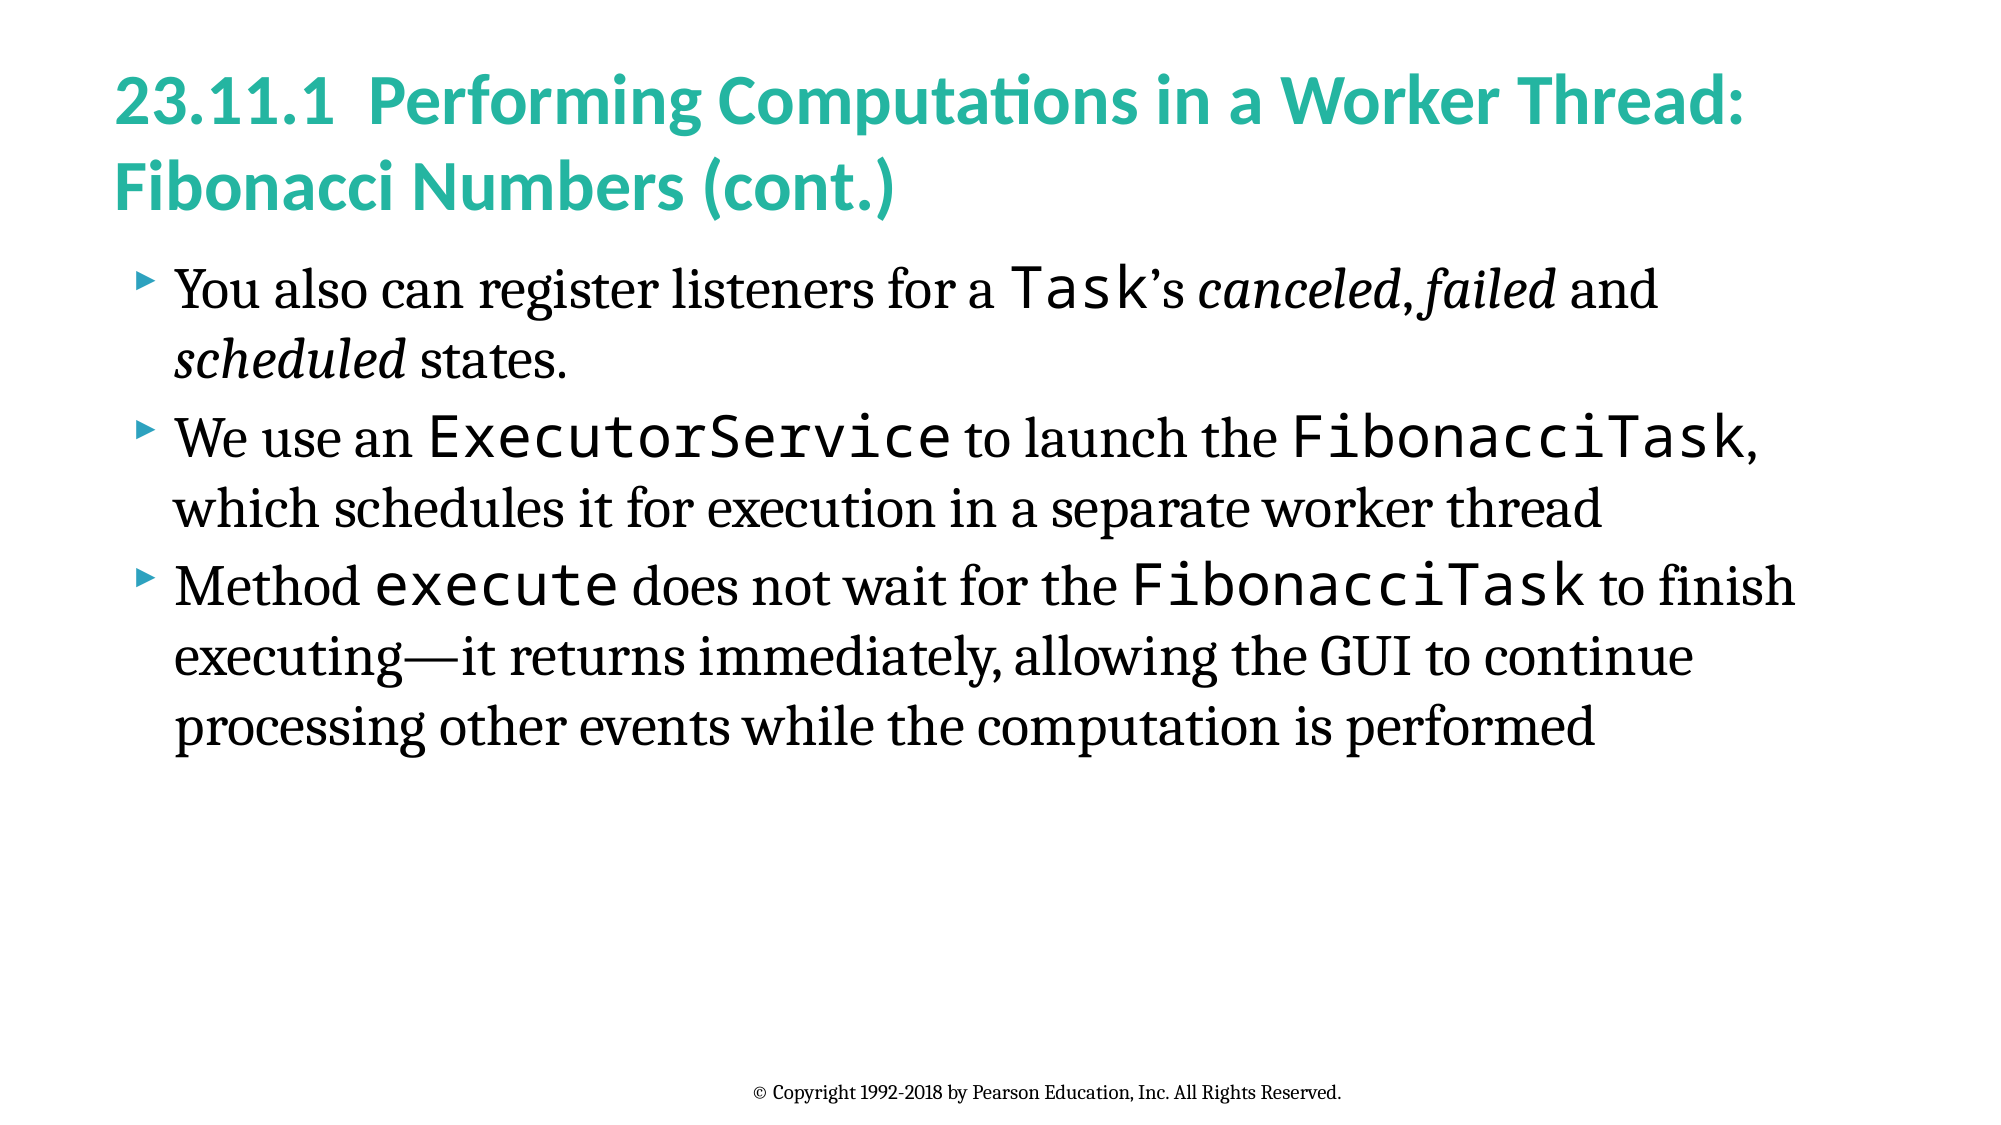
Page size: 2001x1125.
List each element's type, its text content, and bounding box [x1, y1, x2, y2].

list You also can register listeners for a Task’s canceled, failed and scheduled states. We use an ExecutorService to launch the FibonacciTask, which schedules it for execution in a separate worker thread Method execute does not wait for the FibonacciTask to finish executing—it returns immediately, allowing the GUI to continue processing other events while the computation is performed [99, 242, 1900, 986]
footer © Copyright 1992-2018 by Pearson Education, Inc. All Rights Reserved. [736, 1051, 1892, 1112]
title 23.11.1 Performing Computations in a Worker Thread: Fibonacci Numbers (cont.) [99, 45, 1900, 233]
